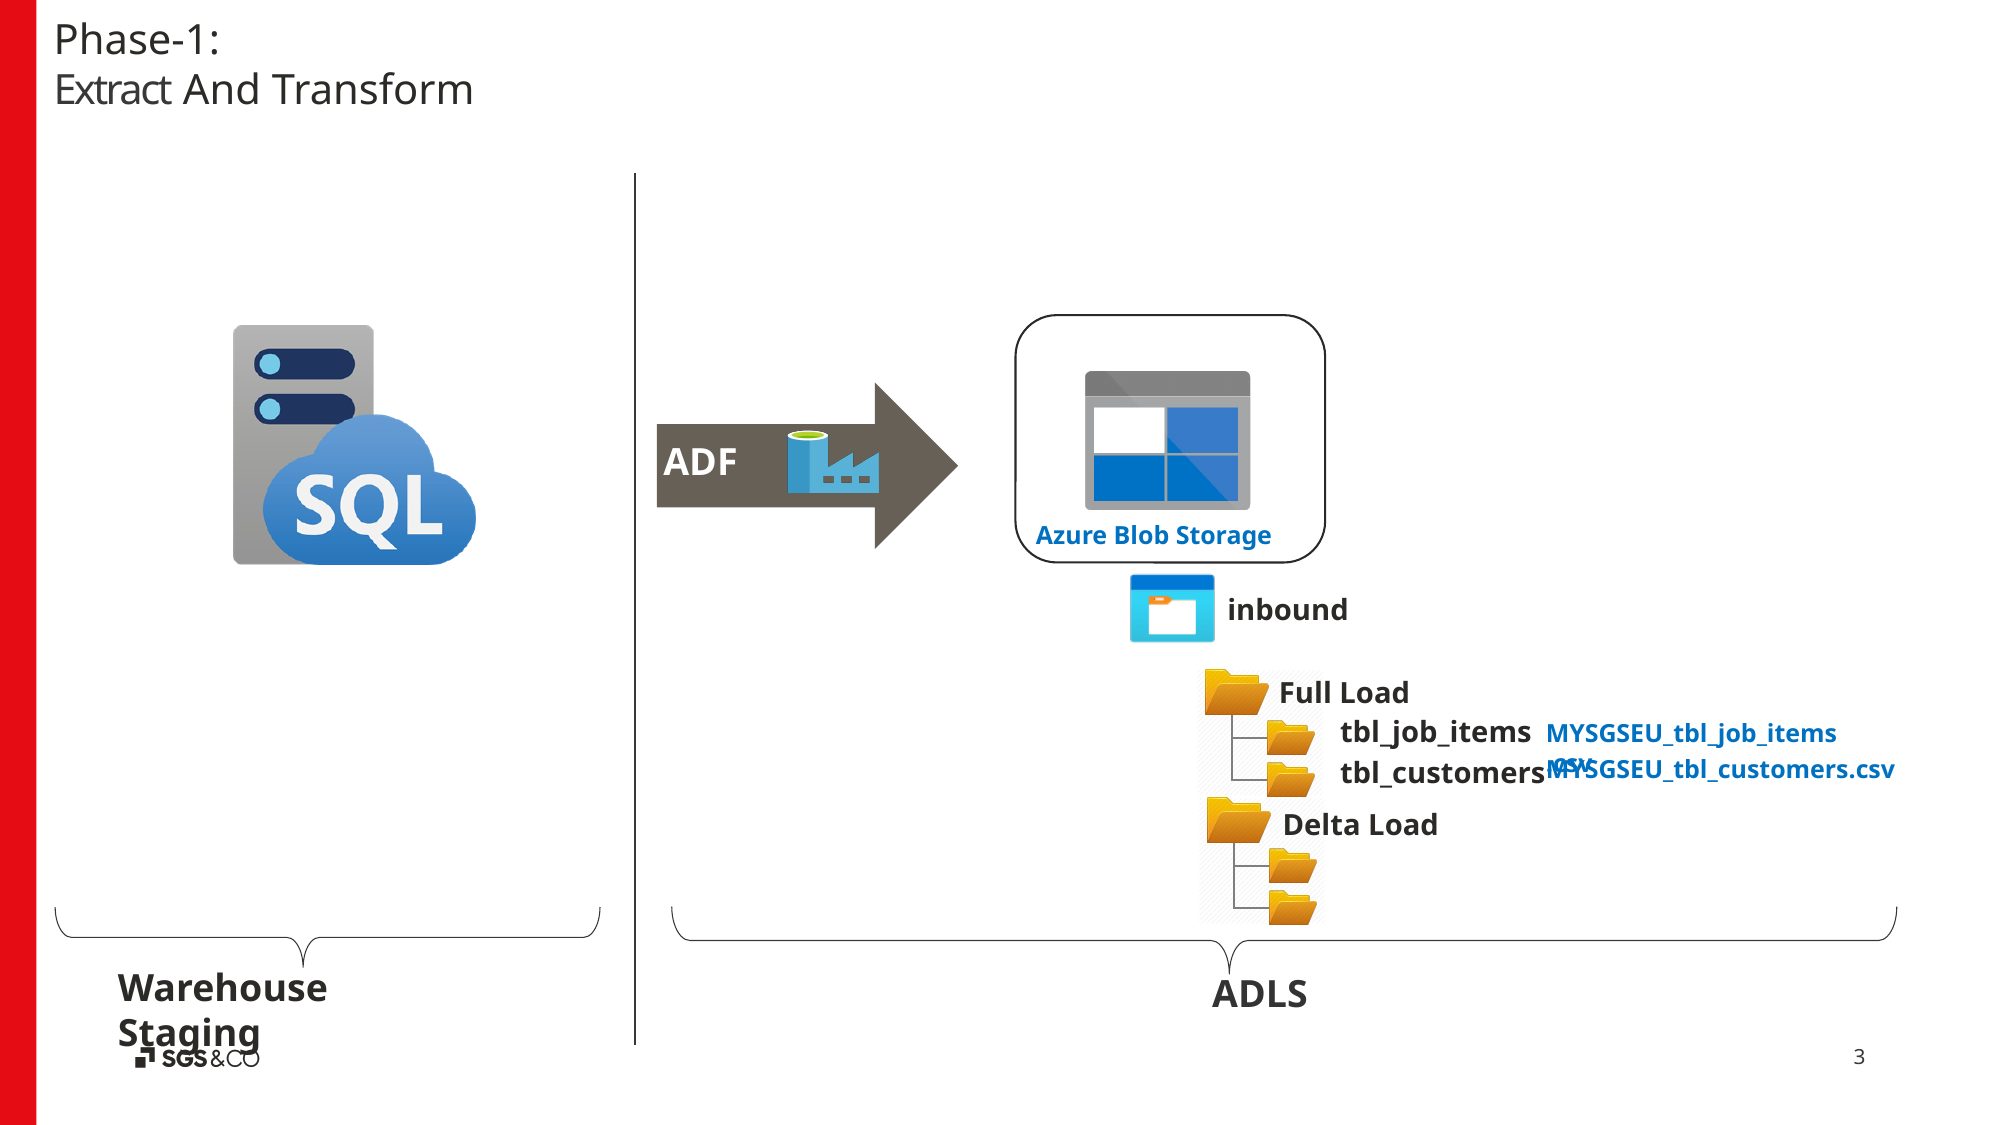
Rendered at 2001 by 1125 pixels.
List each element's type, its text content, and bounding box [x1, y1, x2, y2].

picture [1128, 564, 1217, 653]
picture [1196, 669, 1326, 925]
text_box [1015, 315, 1326, 563]
text_box tbl_customers [1325, 747, 1595, 798]
text_box tbl_job_items [1325, 705, 1585, 747]
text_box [648, 382, 959, 550]
text_box ADLS [1096, 962, 1424, 1036]
text_box Warehouse Staging [103, 956, 482, 1062]
text_box Delta Load [1326, 799, 1460, 849]
text_box MYSGSEU_tbl_customers.csv [1531, 746, 1917, 792]
picture [233, 325, 476, 565]
text_box [54, 907, 601, 956]
text_box Full Load [1264, 666, 1482, 717]
text_box [671, 906, 1898, 975]
text_box Phase-1: Extract And Transform [38, 5, 705, 121]
text_box inbound [1217, 584, 1391, 634]
text_box MYSGSEU_tbl_job_items.csv [1531, 710, 1859, 746]
